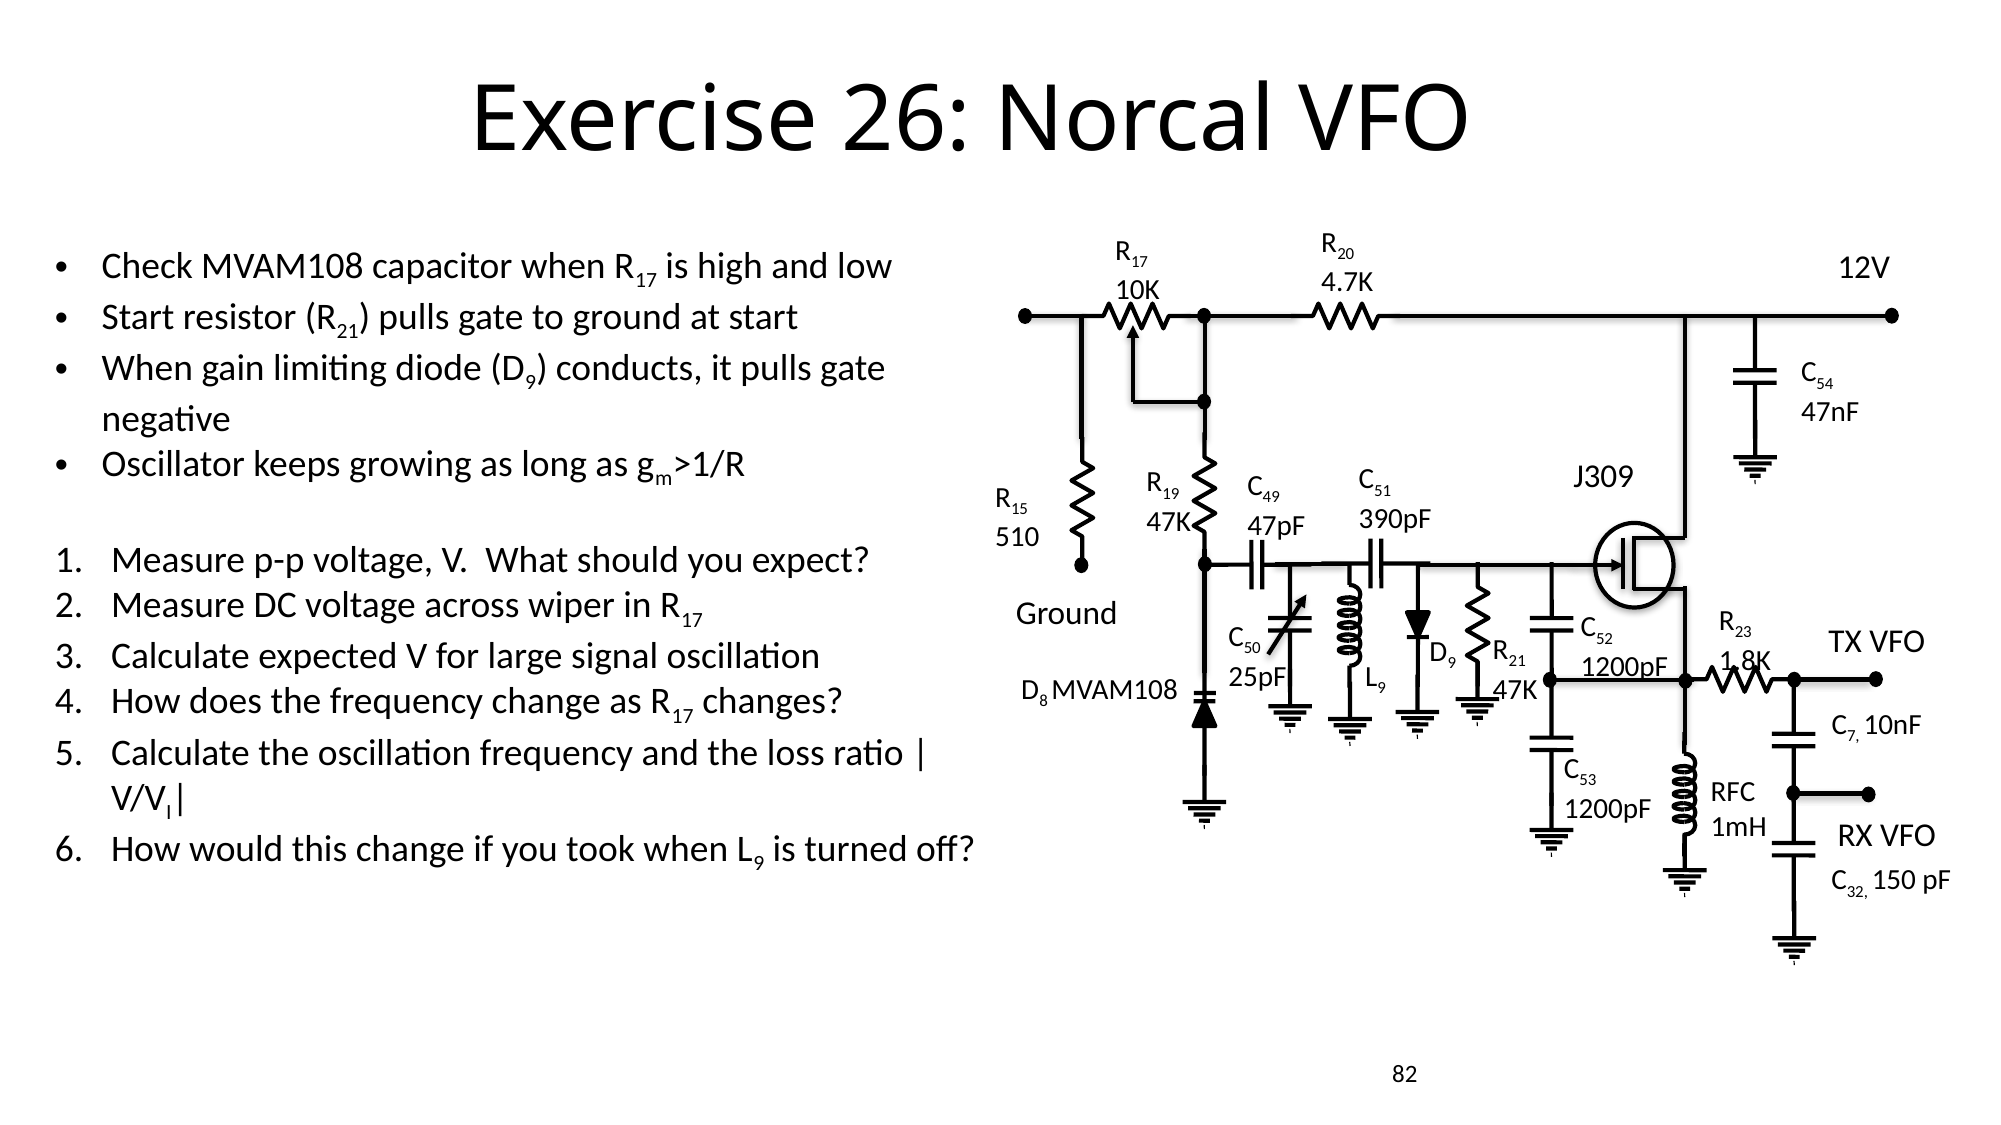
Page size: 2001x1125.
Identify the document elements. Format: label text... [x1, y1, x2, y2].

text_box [987, 215, 2000, 964]
text_box Check MVAM108 capacitor when R17 is high and low Start resistor (R21) pulls gate to ground at start When gain limiting diode (D9) conducts, it pulls gate negative Oscillator keeps growing as long as gm>1/R Measure p-p voltage, V. What should you expect? Measure DC voltage across wiper in R17 Calculate expected V for large signal oscillation How does the frequency change as R17 changes? Calculate the oscillation frequency and the loss ratio |V/VI| How would this change if you took when L9 is turned off? [47, 233, 988, 1066]
text_box Exercise 26: Norcal VFO [216, 59, 1727, 170]
slide_number 82 [1074, 964, 1425, 1125]
